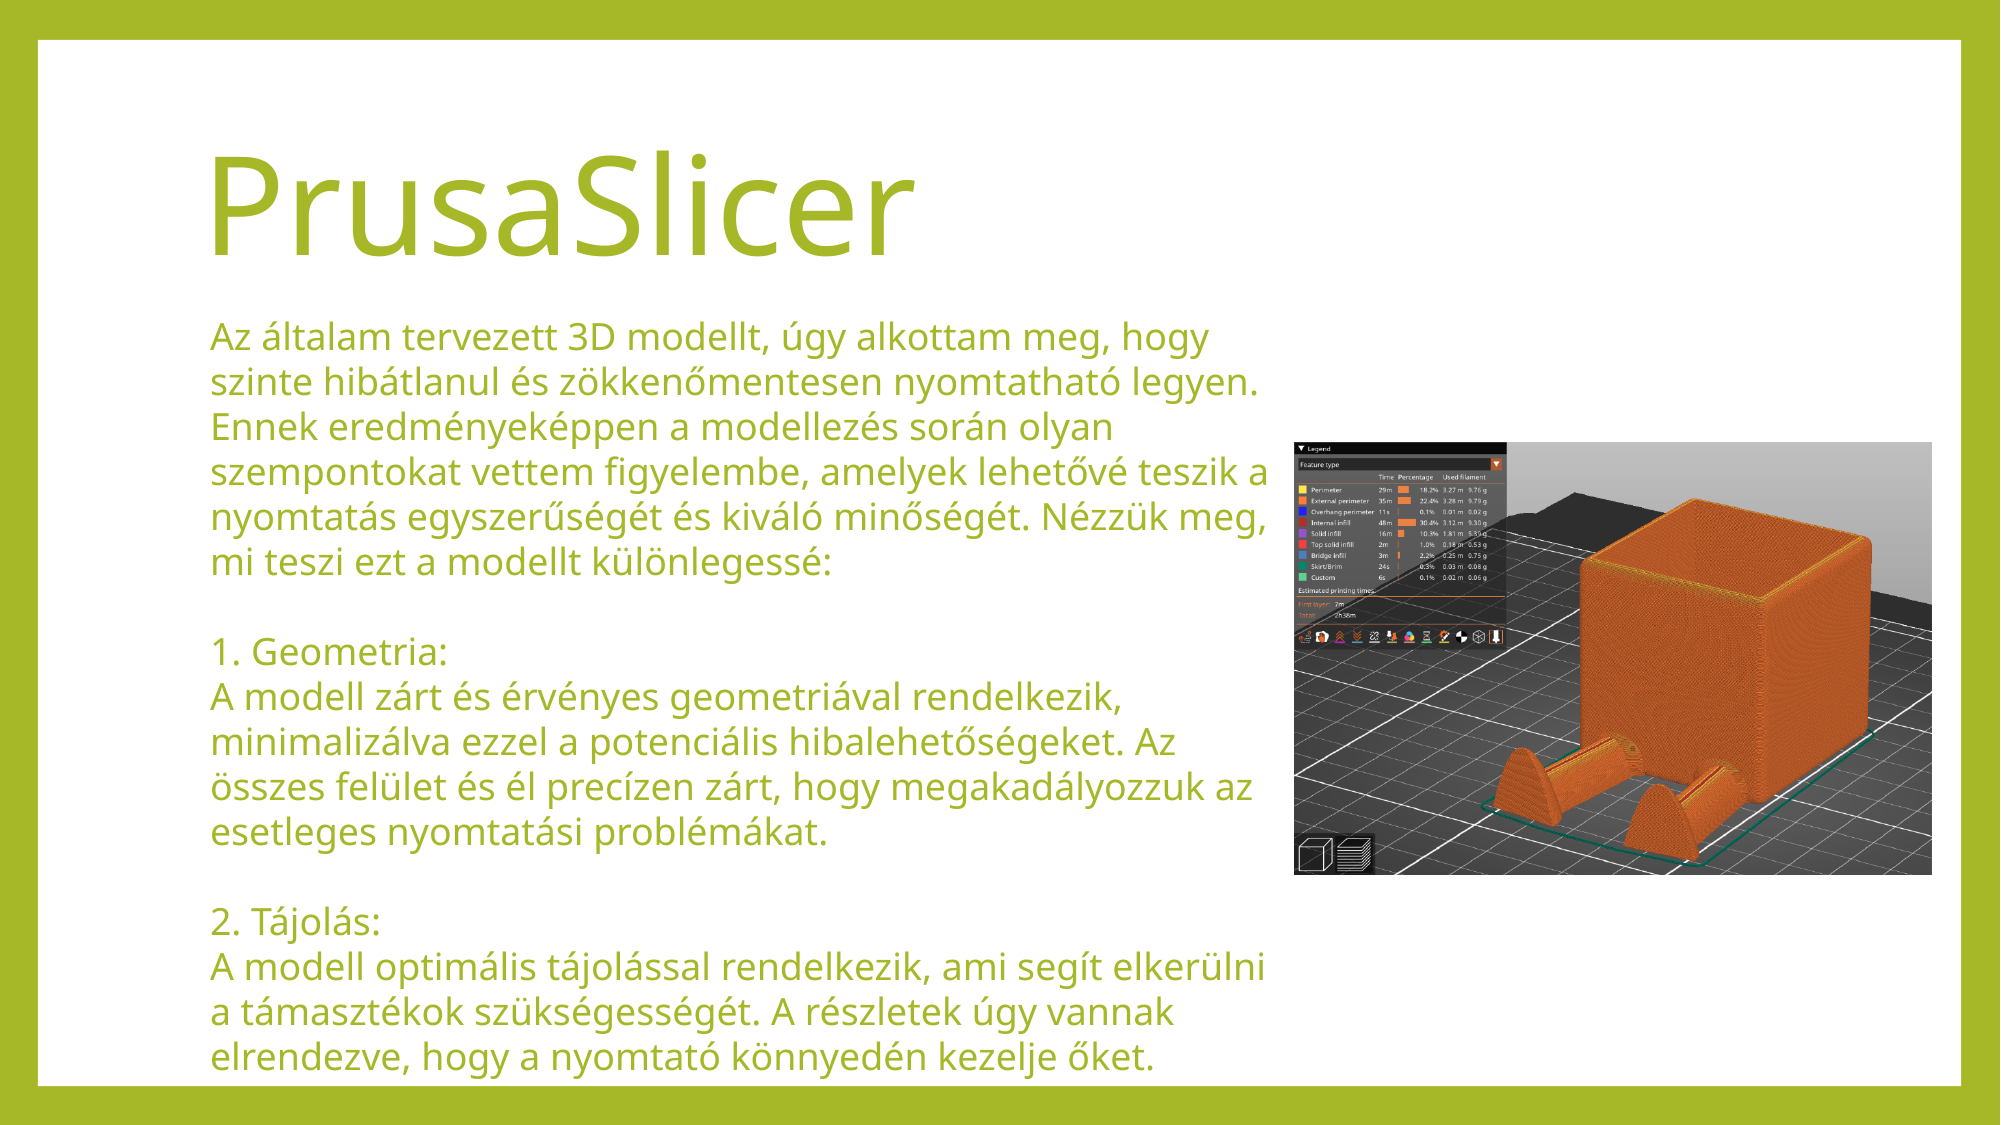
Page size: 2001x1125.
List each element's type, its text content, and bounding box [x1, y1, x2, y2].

picture [1294, 441, 1934, 875]
list Az általam tervezett 3D modellt, úgy alkottam meg, hogy szinte hibátlanul és zökkenőmentesen nyomtatható legyen. Ennek eredményeképpen a modellezés során olyan szempontokat vettem figyelembe, amelyek lehetővé teszik a nyomtatás egyszerűségét és kiváló minőségét. Nézzük meg, mi teszi ezt a modellt különlegessé: 1. Geometria: A modell zárt és érvényes geometriával rendelkezik, minimalizálva ezzel a potenciális hibalehetőségeket. Az összes felület és él precízen zárt, hogy megakadályozzuk az esetleges nyomtatási problémákat. 2. Tájolás: A modell optimális tájolással rendelkezik, ami segít elkerülni a támasztékok szükségességét. A részletek úgy vannak elrendezve, hogy a nyomtató könnyedén kezelje őket. [187, 305, 1295, 1075]
title PrusaSlicer [187, 99, 1808, 323]
